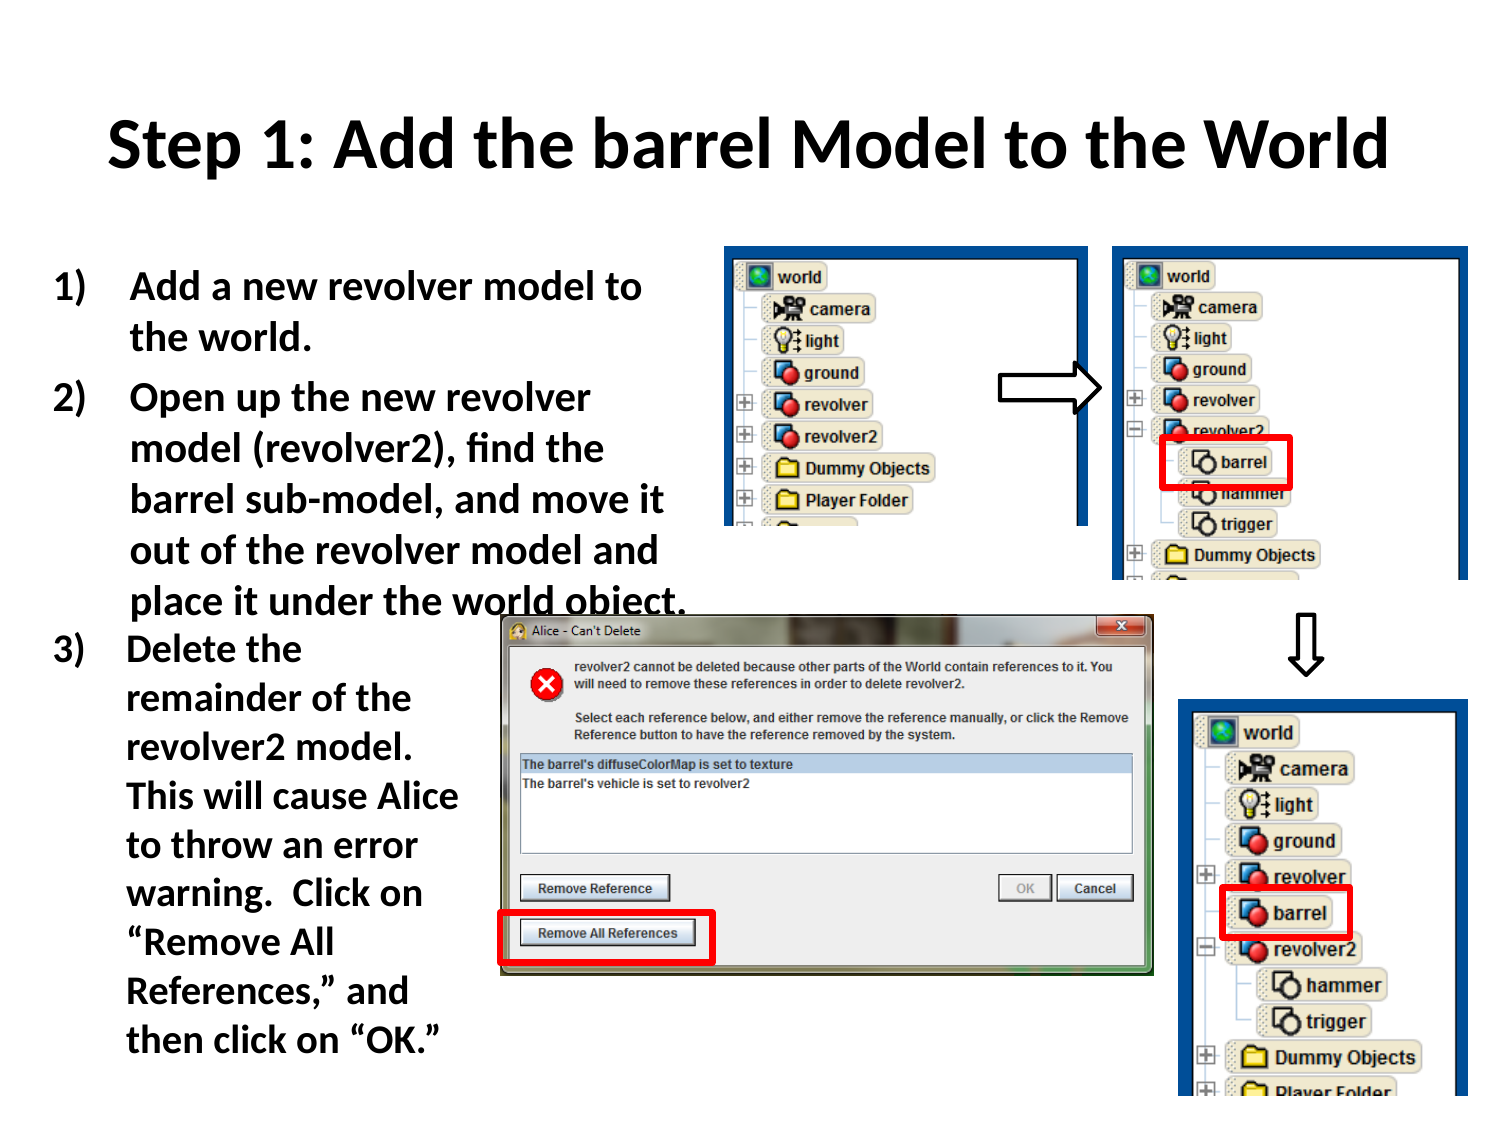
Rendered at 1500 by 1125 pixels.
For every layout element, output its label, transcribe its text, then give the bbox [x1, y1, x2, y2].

picture [1112, 246, 1468, 580]
text_box [1092, 376, 1103, 399]
picture [1177, 699, 1468, 1096]
title Step 1: Add the barrel Model to the World [75, 45, 1425, 233]
picture [723, 246, 1088, 526]
text_box Delete the remainder of the revolver2 model. This will cause Alice to throw an error warning. Click on “Remove All References,” and then click on “OK.” [37, 614, 500, 1075]
list Add a new revolver model to the world. Open up the new revolver model (revolver2), find the barrel sub-model, and move it out of the revolver model and place it under the world object. [37, 249, 713, 614]
text_box [1287, 612, 1325, 678]
picture [499, 614, 1154, 976]
